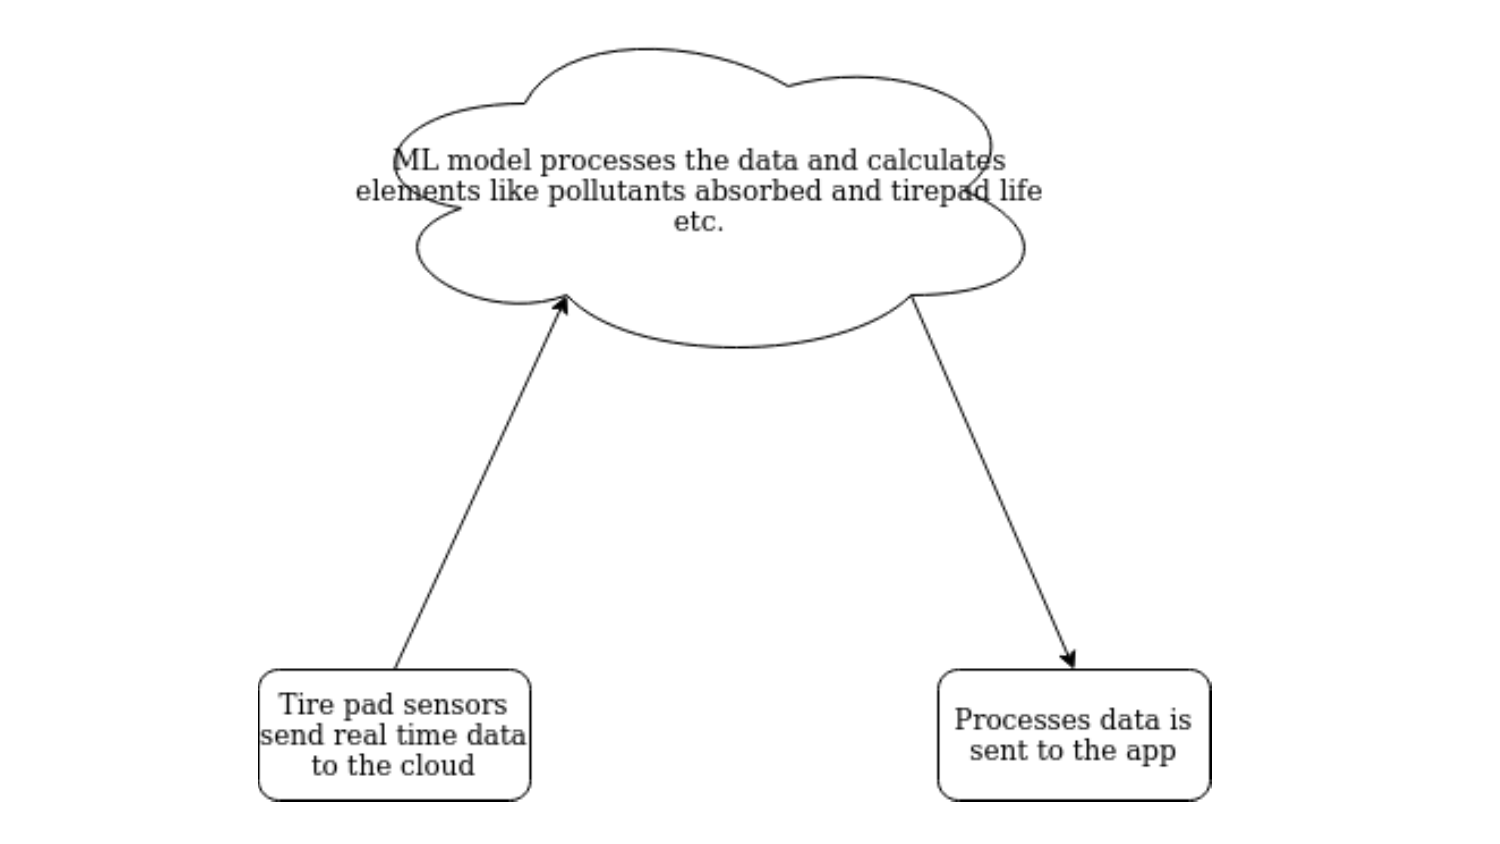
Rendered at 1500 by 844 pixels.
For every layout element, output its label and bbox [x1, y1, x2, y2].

picture [257, 16, 1212, 803]
